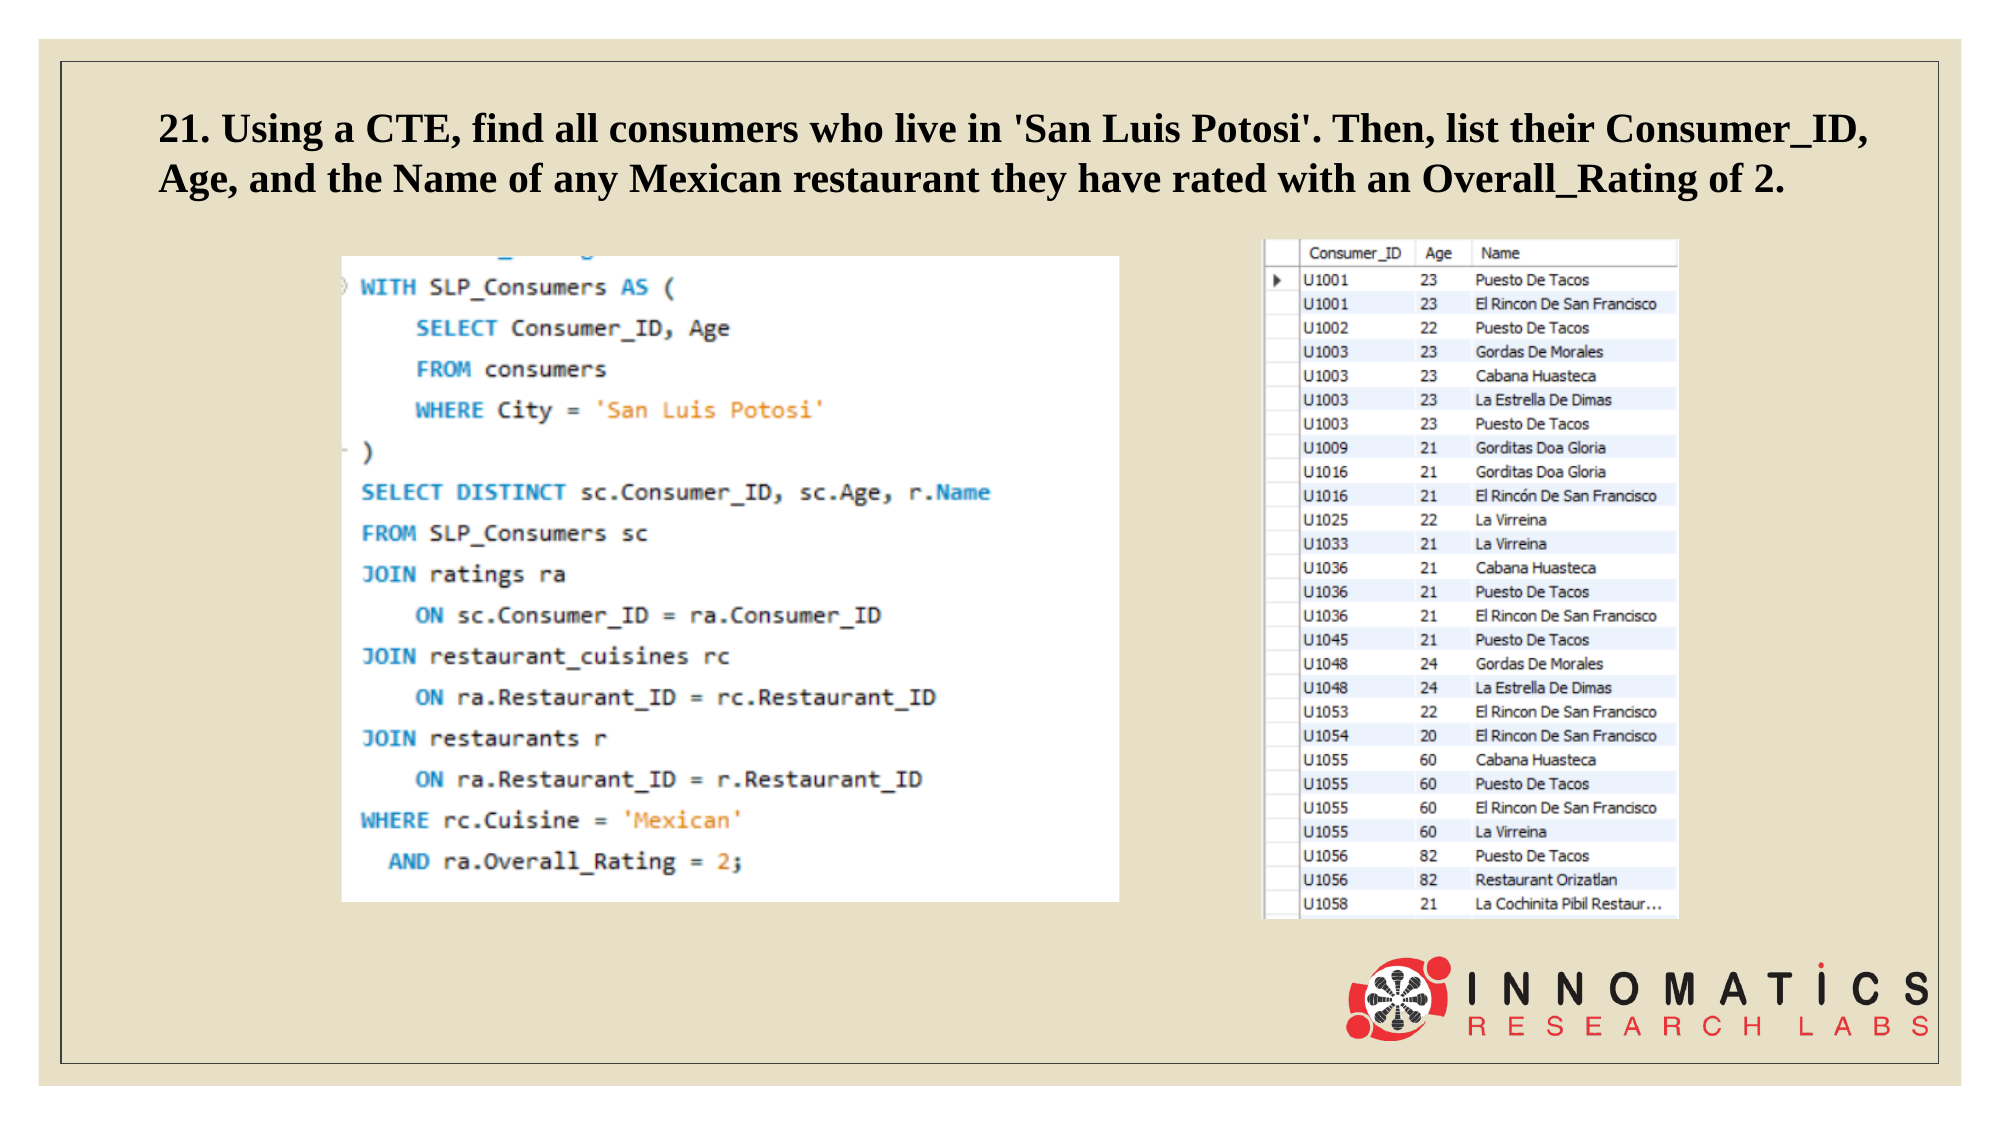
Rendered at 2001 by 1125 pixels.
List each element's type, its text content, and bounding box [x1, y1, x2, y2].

picture [341, 256, 1120, 902]
picture [1261, 239, 1679, 919]
picture [1346, 956, 1928, 1041]
text_box 21. Using a CTE, find all consumers who live in 'San Luis Potosi'. Then, list their Consumer_ID, Age, and the Name of any Mexican restaurant they have rated with an Overall_Rating of 2. [143, 93, 1898, 208]
